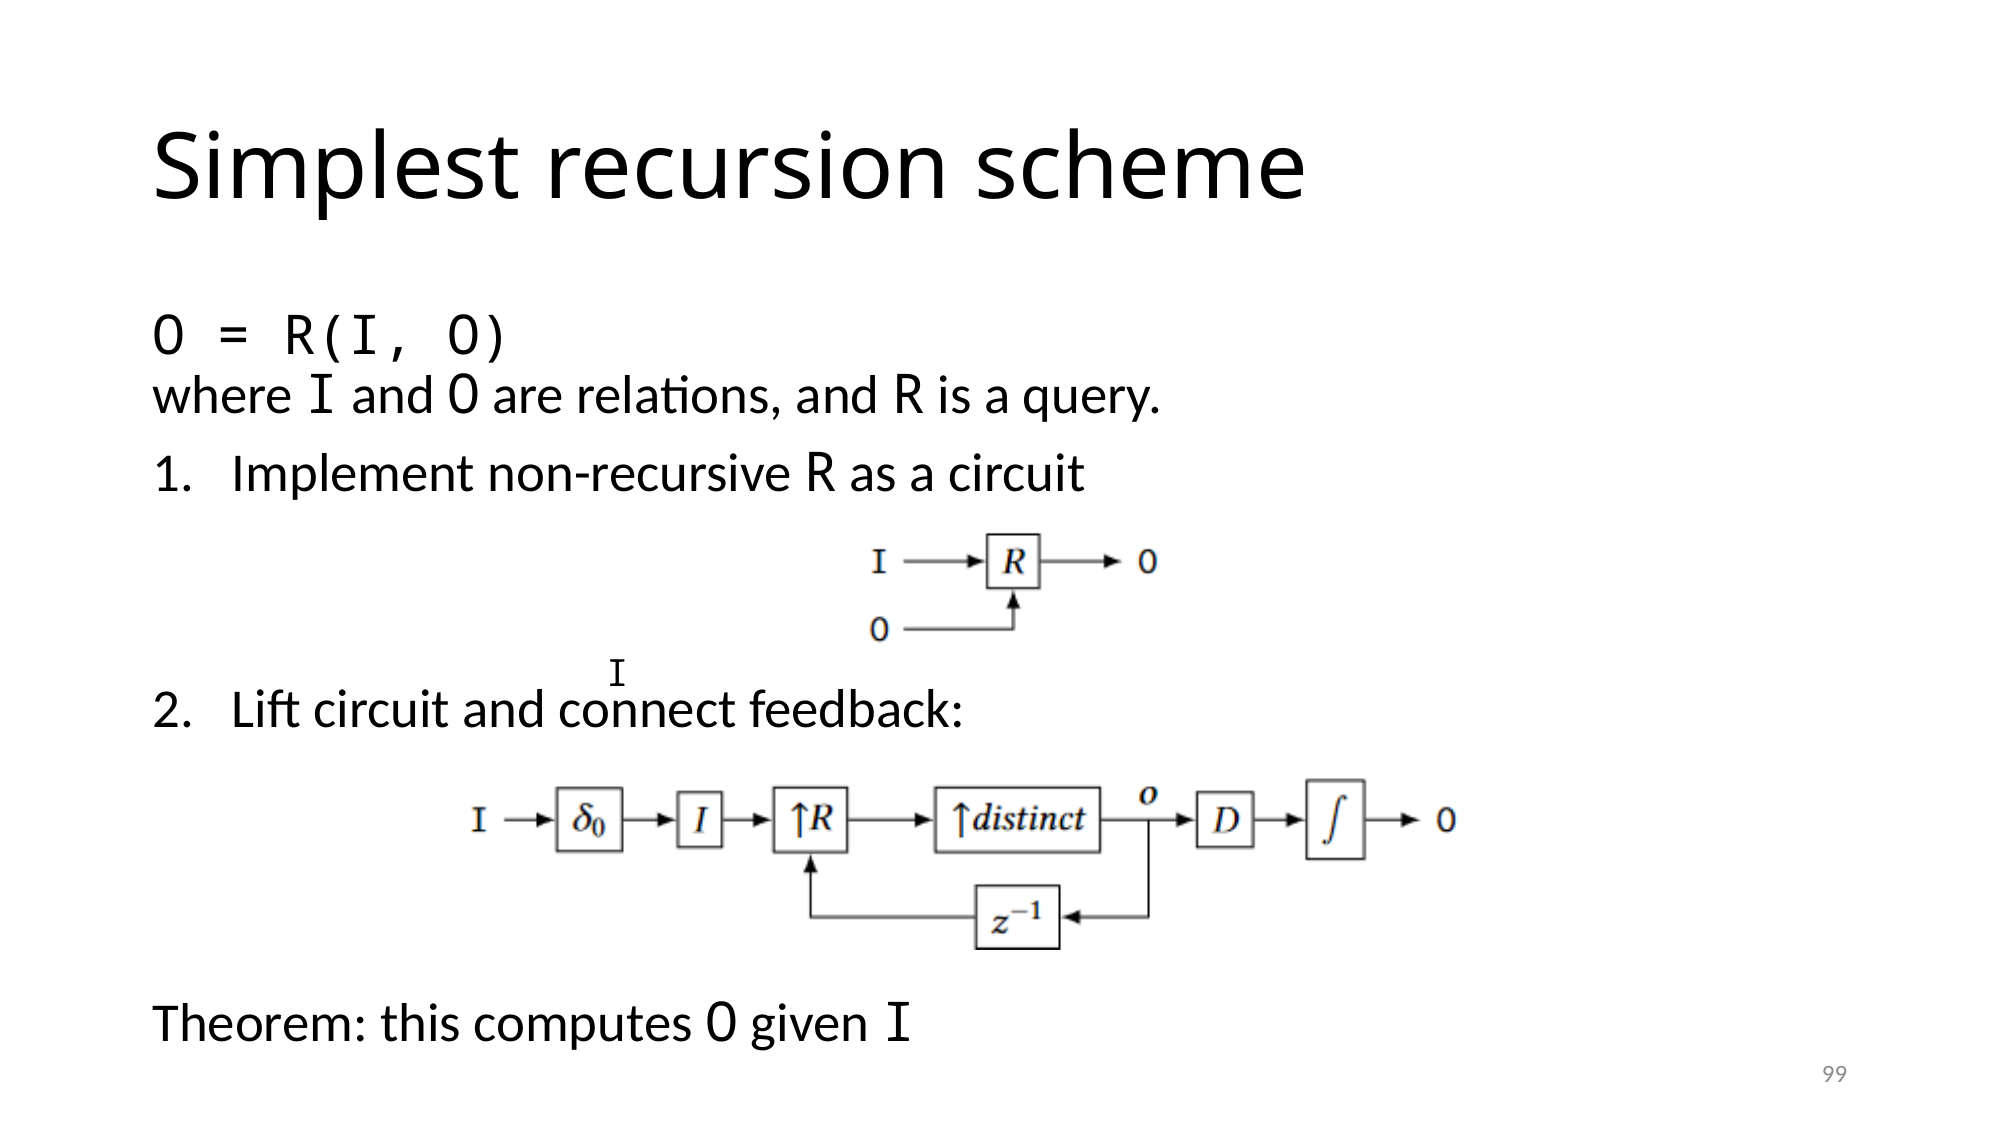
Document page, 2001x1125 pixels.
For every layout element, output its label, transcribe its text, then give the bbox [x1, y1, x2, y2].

title Simplest recursion scheme [137, 59, 1863, 278]
text_box I [591, 641, 644, 702]
picture [456, 773, 1486, 950]
slide_number 99 [1798, 1042, 1863, 1103]
picture [840, 518, 1179, 659]
